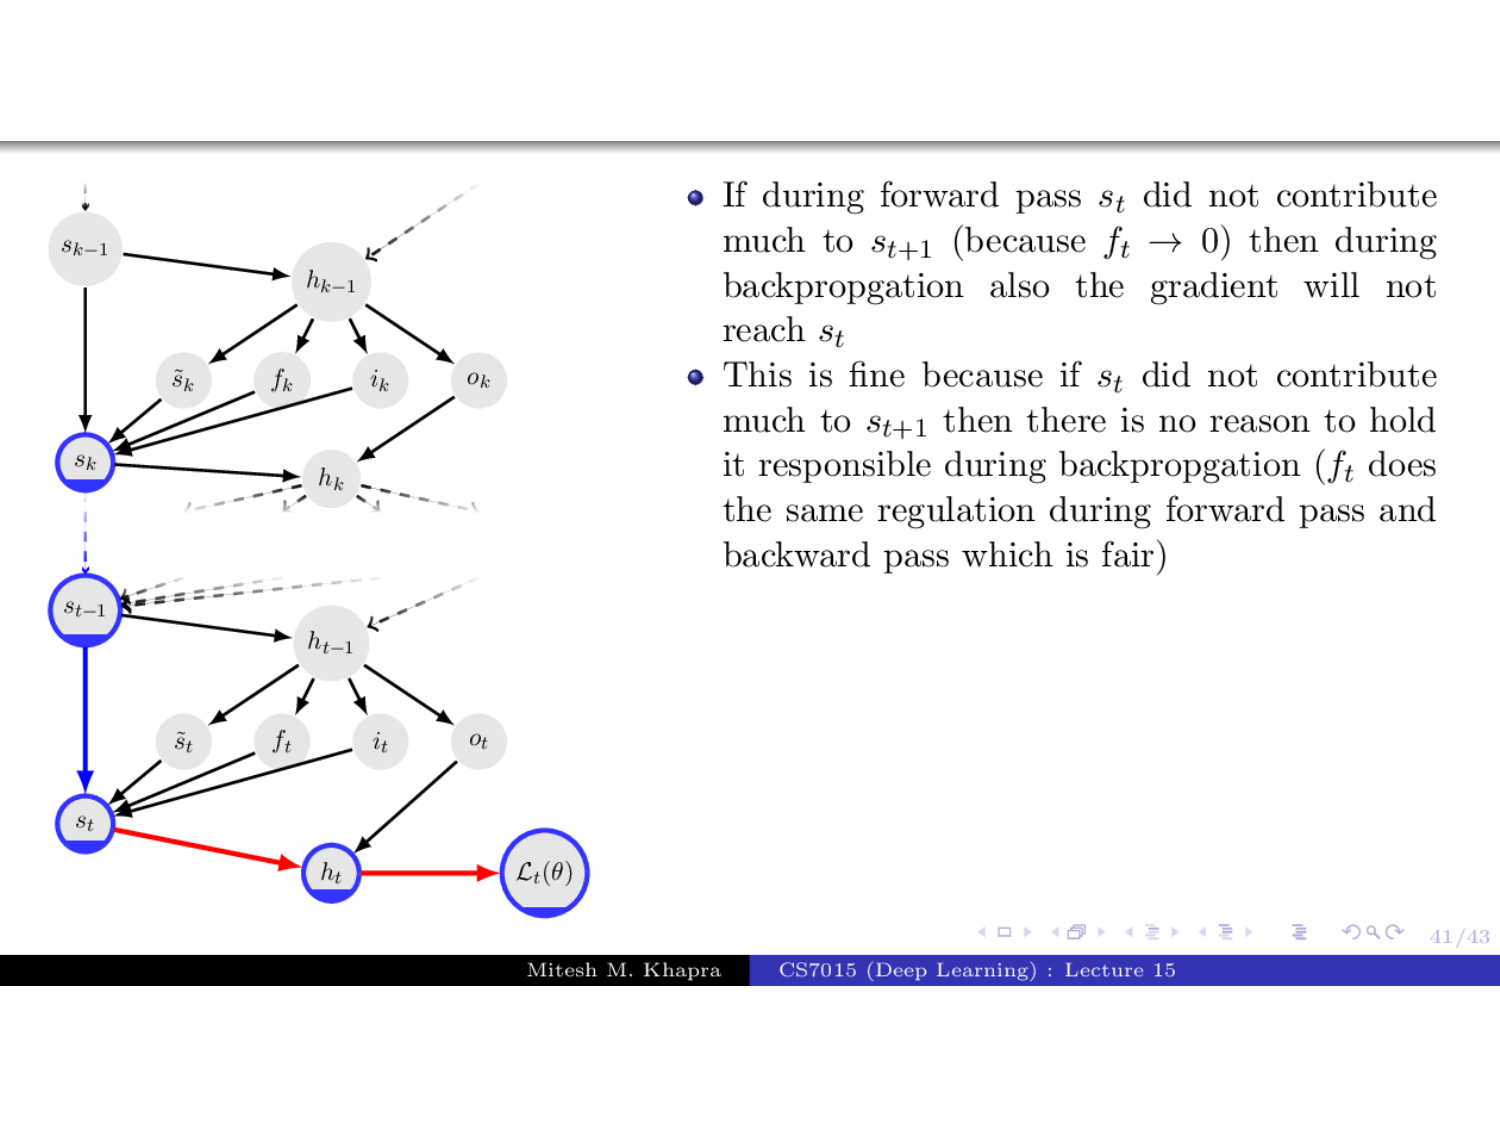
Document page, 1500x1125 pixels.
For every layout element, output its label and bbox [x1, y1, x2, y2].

picture [0, 141, 1500, 986]
